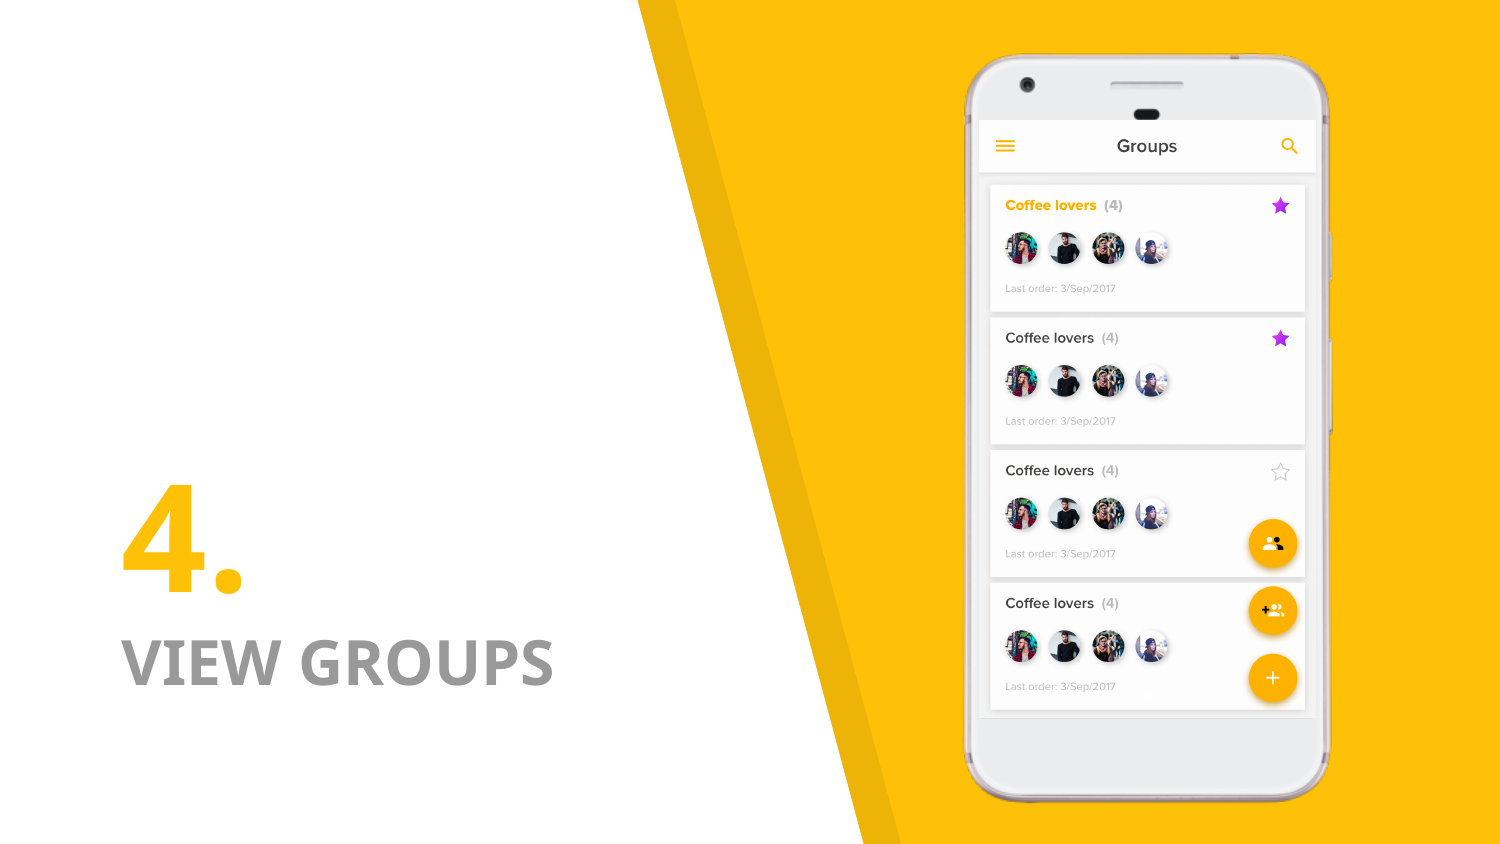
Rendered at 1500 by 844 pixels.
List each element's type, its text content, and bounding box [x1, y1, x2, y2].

title 4. VIEW GROUPS [106, 222, 685, 713]
picture [923, 26, 1394, 828]
